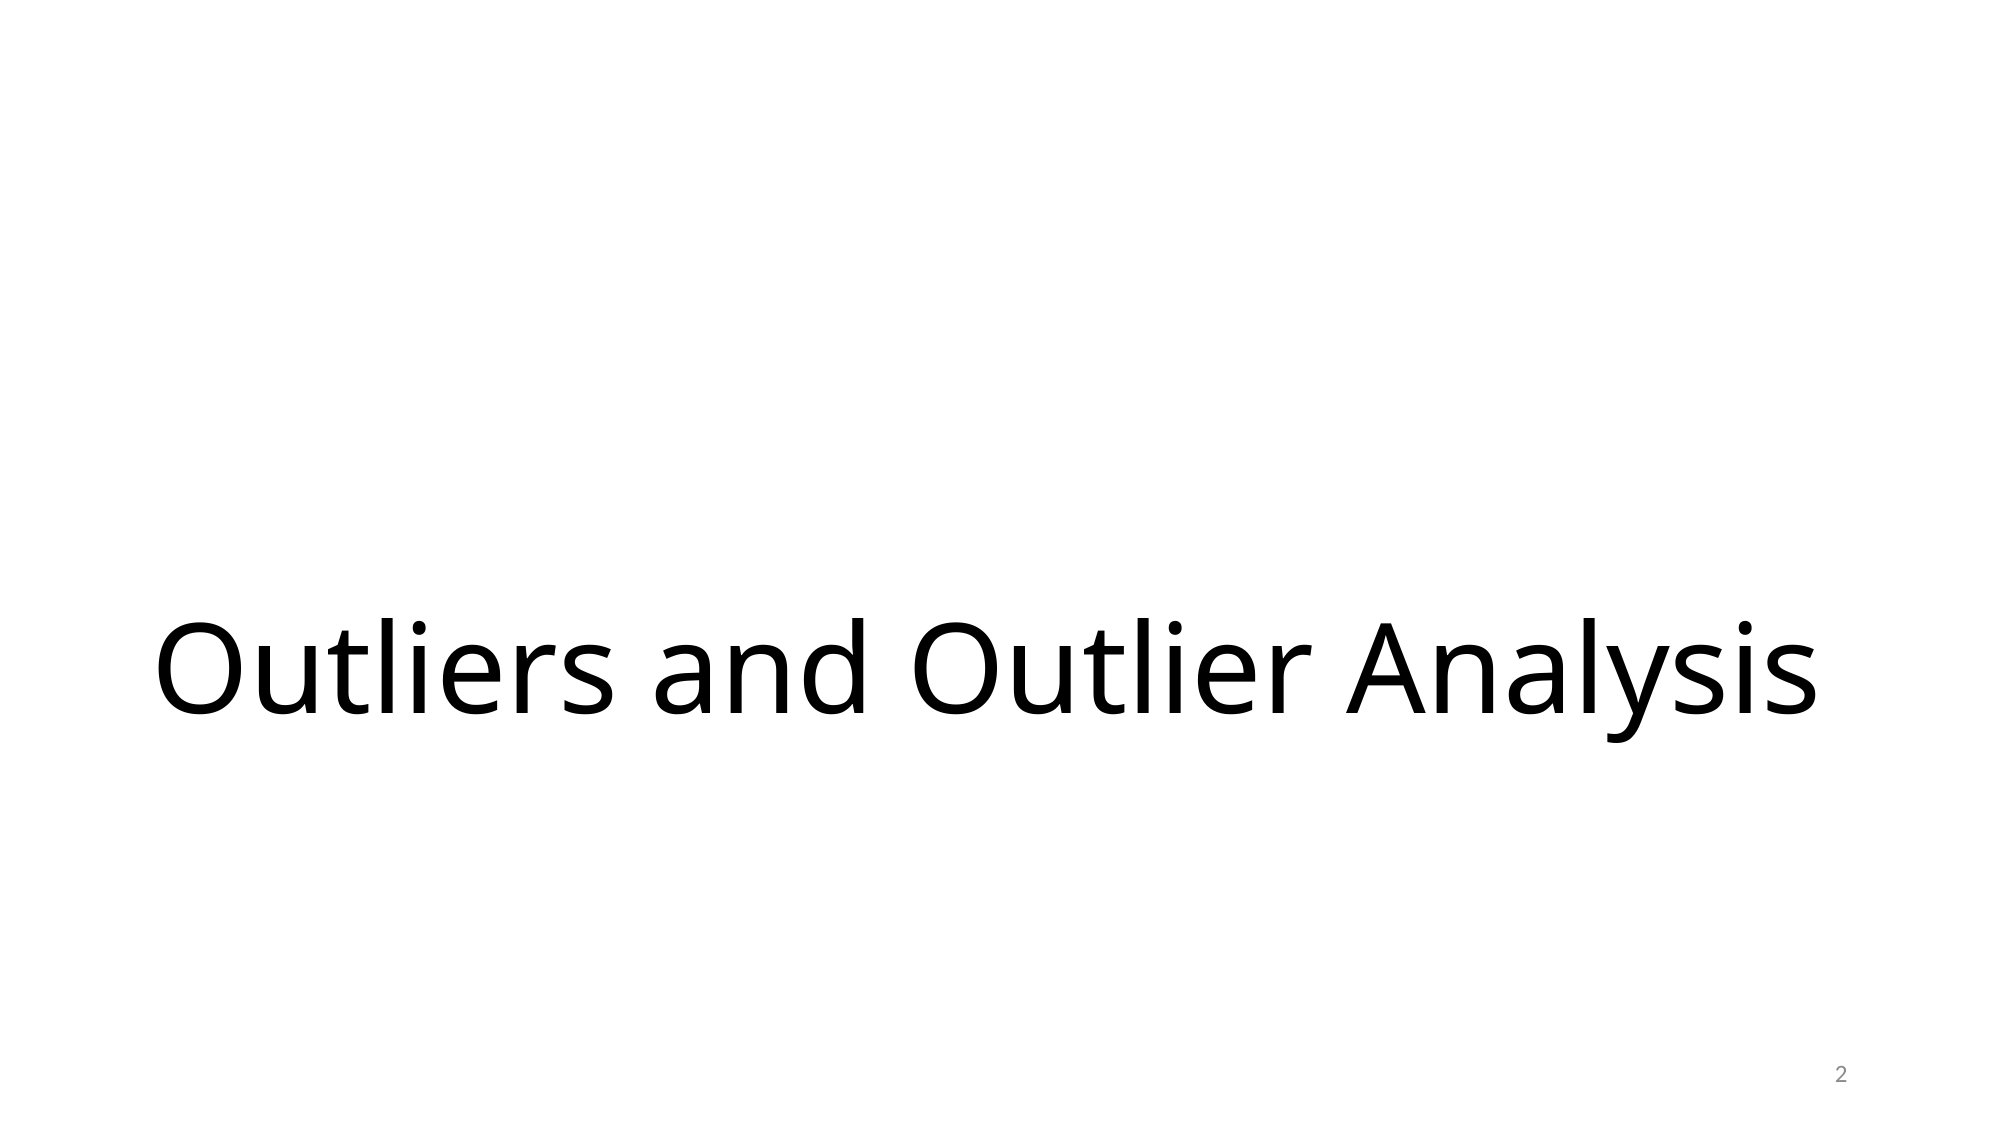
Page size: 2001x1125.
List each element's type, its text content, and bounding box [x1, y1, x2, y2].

slide_number 2 [1412, 1042, 1863, 1103]
title Outliers and Outlier Analysis [136, 280, 1862, 749]
